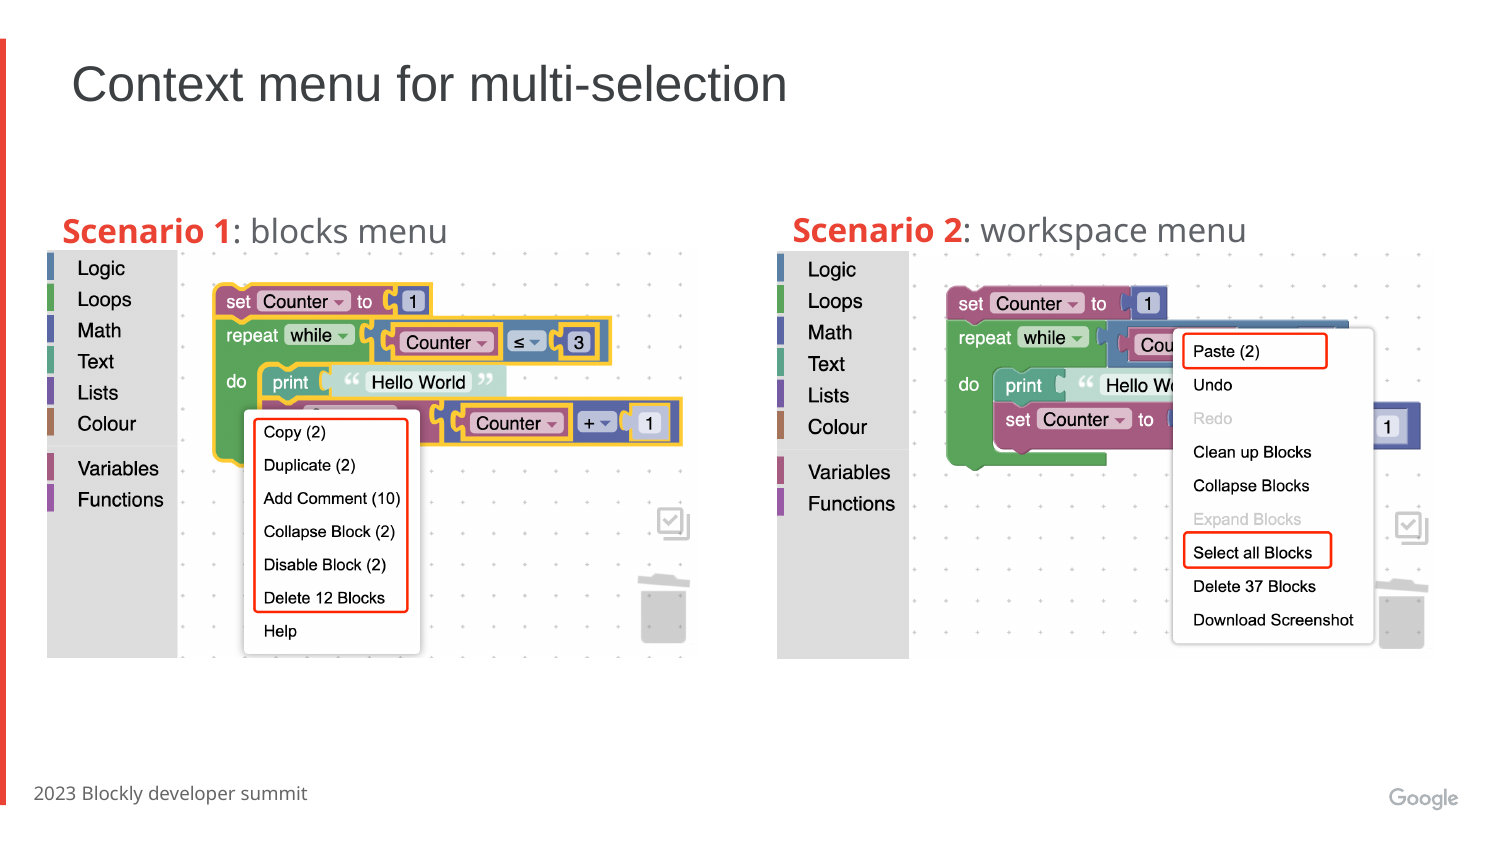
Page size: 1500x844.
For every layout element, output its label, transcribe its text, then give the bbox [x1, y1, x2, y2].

list Scenario 1: blocks menu [47, 183, 763, 252]
title Context menu for multi-selection [56, 43, 1336, 112]
picture [46, 249, 699, 659]
picture [777, 250, 1435, 660]
text_box Scenario 2: workspace menu [777, 182, 1494, 251]
